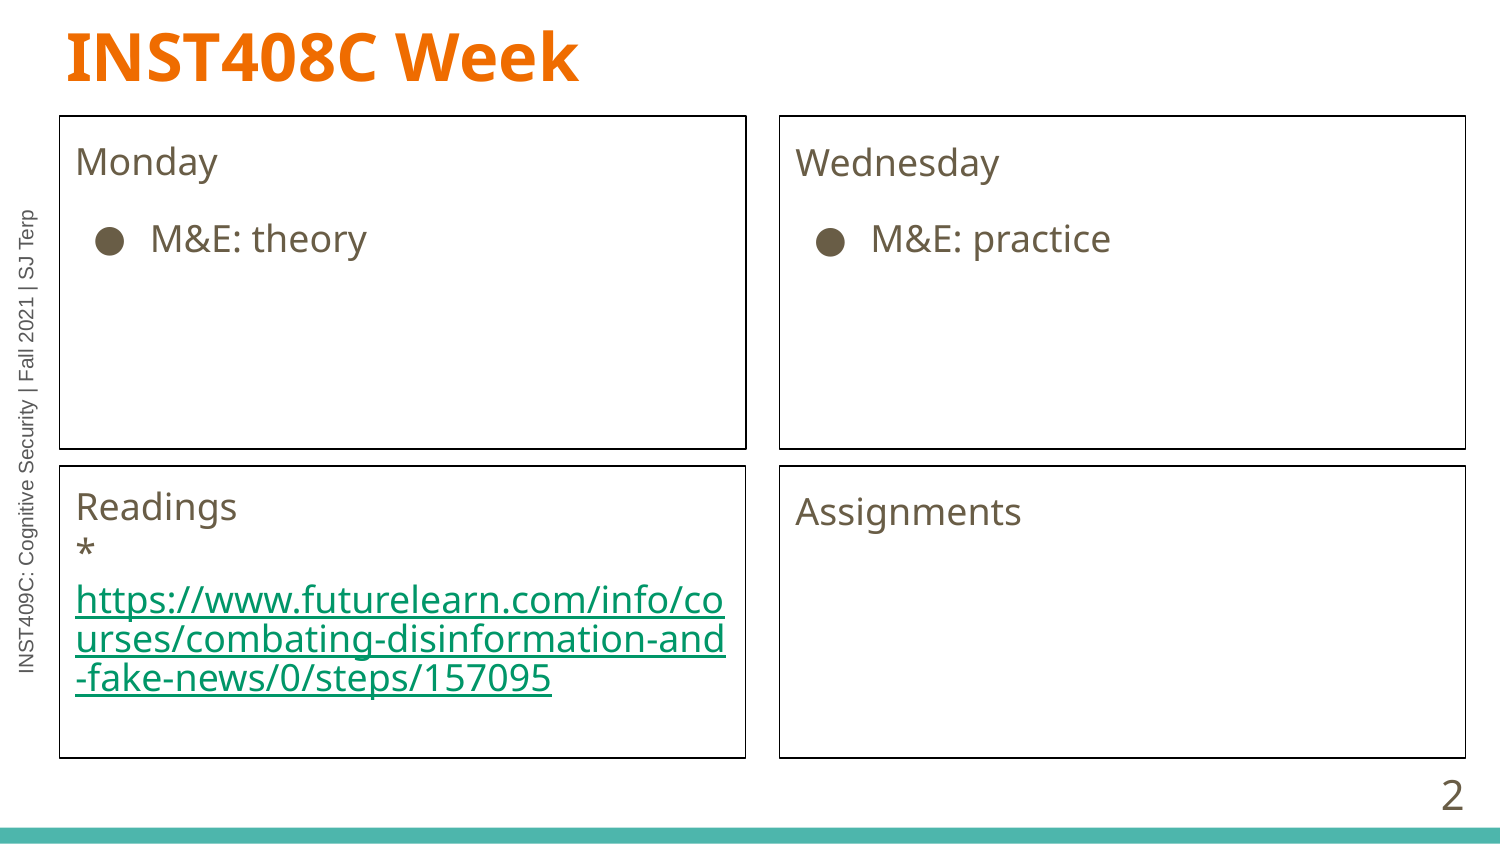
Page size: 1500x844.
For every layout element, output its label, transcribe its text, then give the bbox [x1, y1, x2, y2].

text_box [779, 465, 1466, 759]
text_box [779, 115, 1466, 450]
slide_number ‹#› [1424, 537, 1480, 844]
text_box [59, 465, 746, 759]
list Monday M&E: theory [59, 116, 746, 450]
title INST408C Week [51, 0, 1449, 116]
